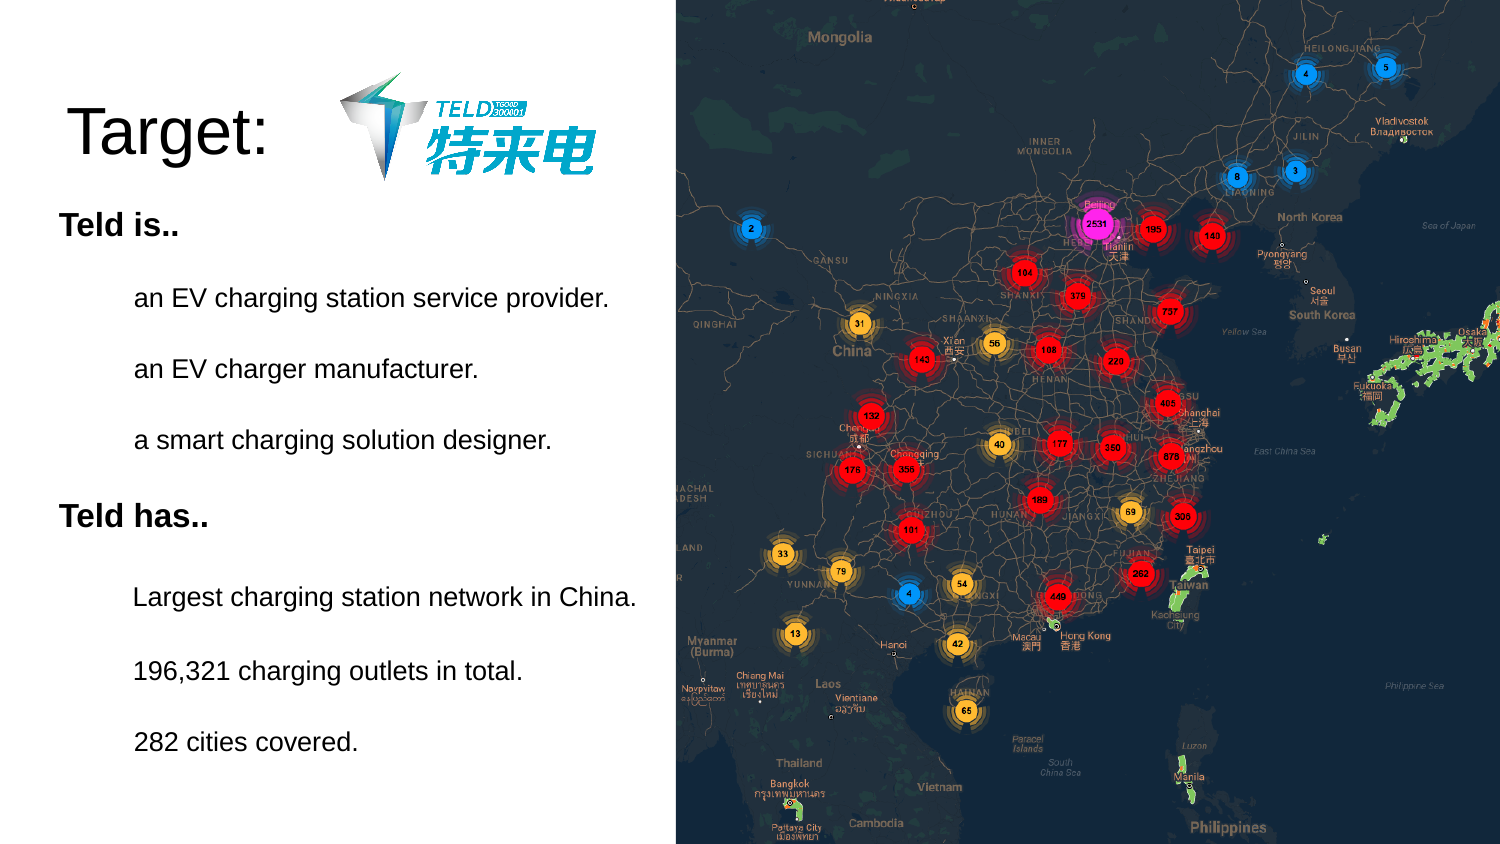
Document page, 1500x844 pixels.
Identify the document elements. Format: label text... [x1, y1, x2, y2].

title Target: [51, 72, 243, 170]
list Teld is.. an EV charging station service provider. an EV charger manufacturer. a smart charging solution designer. Teld has.. Largest charging station network in China. 196,321 charging outlets in total. 282 cities covered. [43, 181, 670, 784]
picture [248, 0, 1500, 844]
